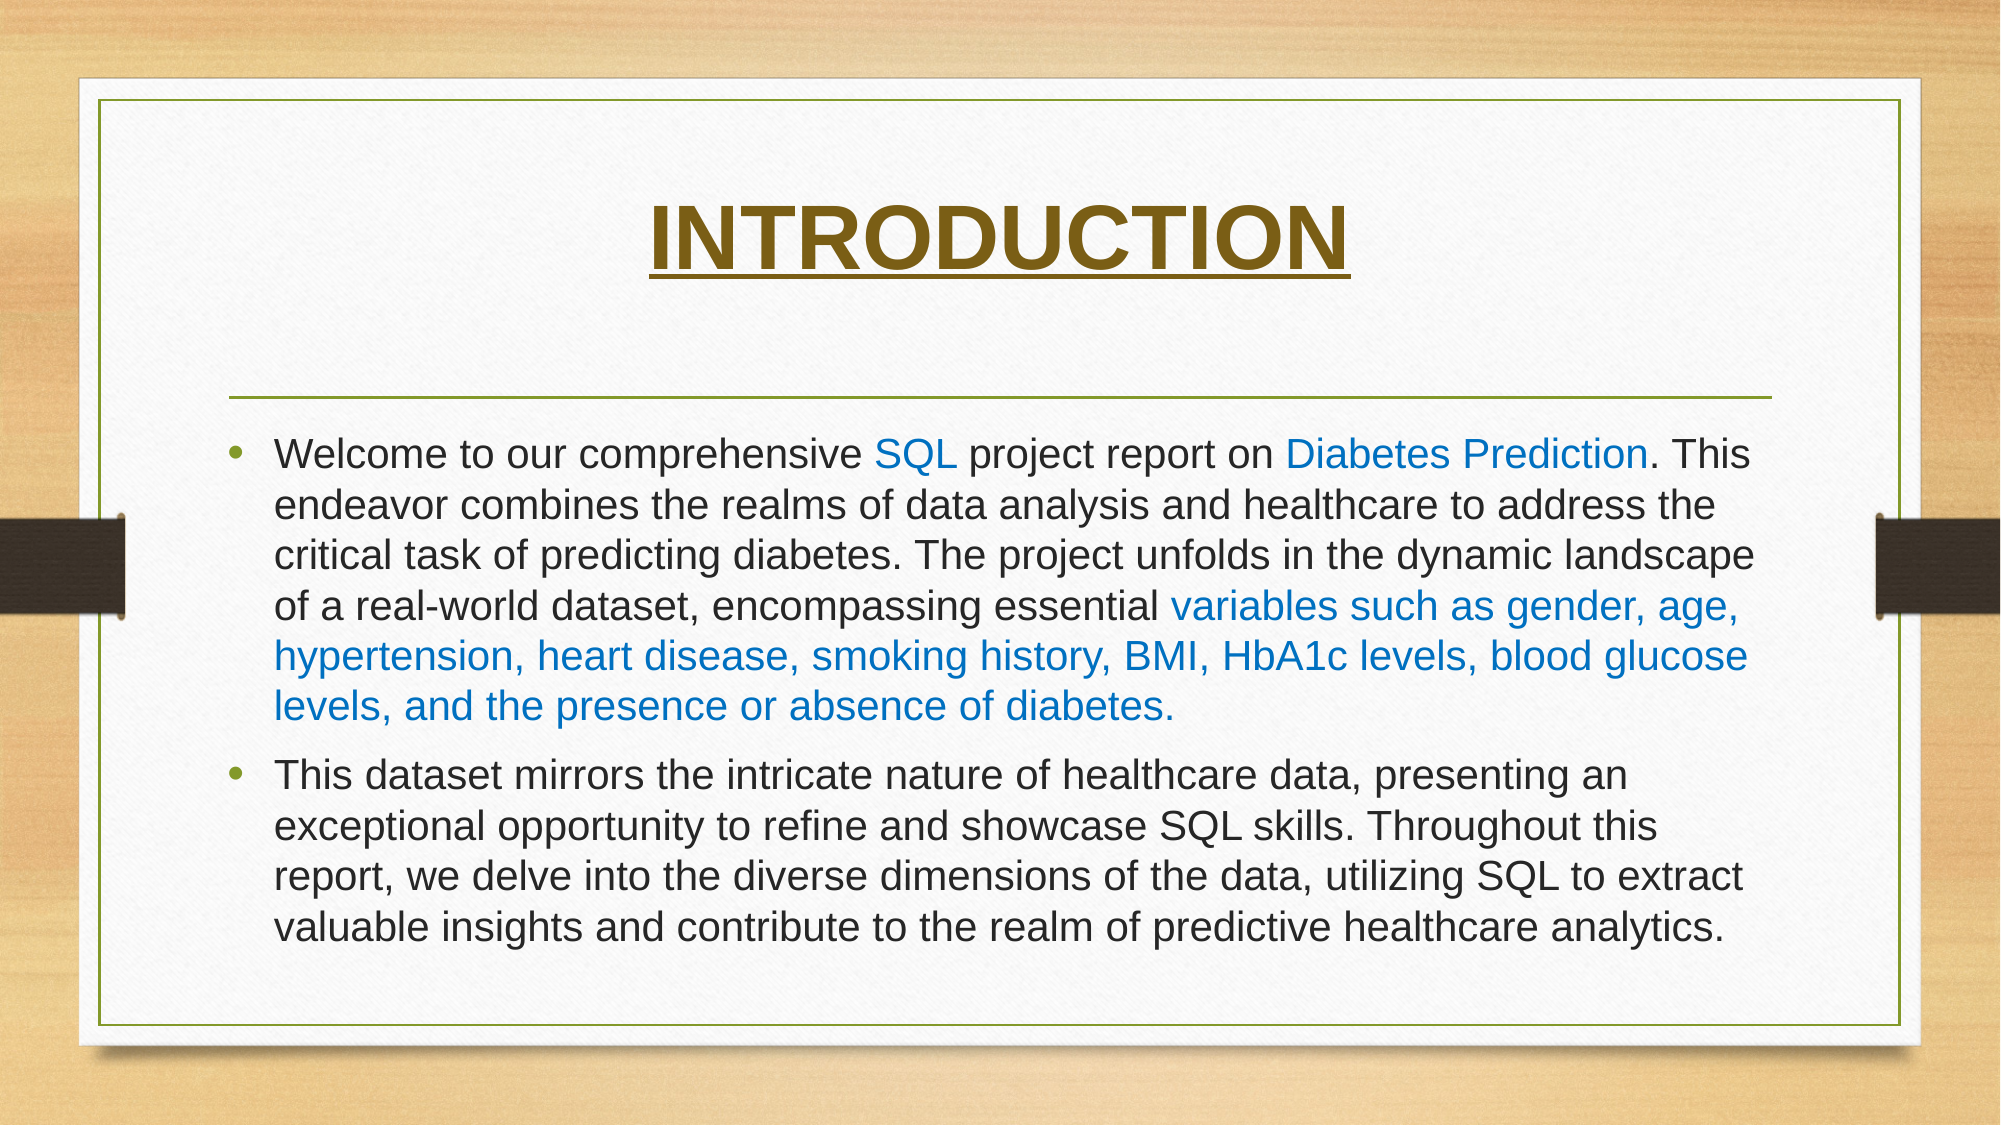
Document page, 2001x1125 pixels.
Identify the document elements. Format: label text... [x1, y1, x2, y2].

picture [0, 0, 2001, 1125]
title INTRODUCTION [212, 161, 1788, 305]
list Welcome to our comprehensive SQL project report on Diabetes Prediction. This endeavor combines the realms of data analysis and healthcare to address the critical task of predicting diabetes. The project unfolds in the dynamic landscape of a real-world dataset, encompassing essential variables such as gender, age, hypertension, heart disease, smoking history, BMI, HbA1c levels, blood glucose levels, and the presence or absence of diabetes. This dataset mirrors the intricate nature of healthcare data, presenting an exceptional opportunity to refine and showcase SQL skills. Throughout this report, we delve into the diverse dimensions of the data, utilizing SQL to extract valuable insights and contribute to the realm of predictive healthcare analytics. [212, 419, 1788, 964]
